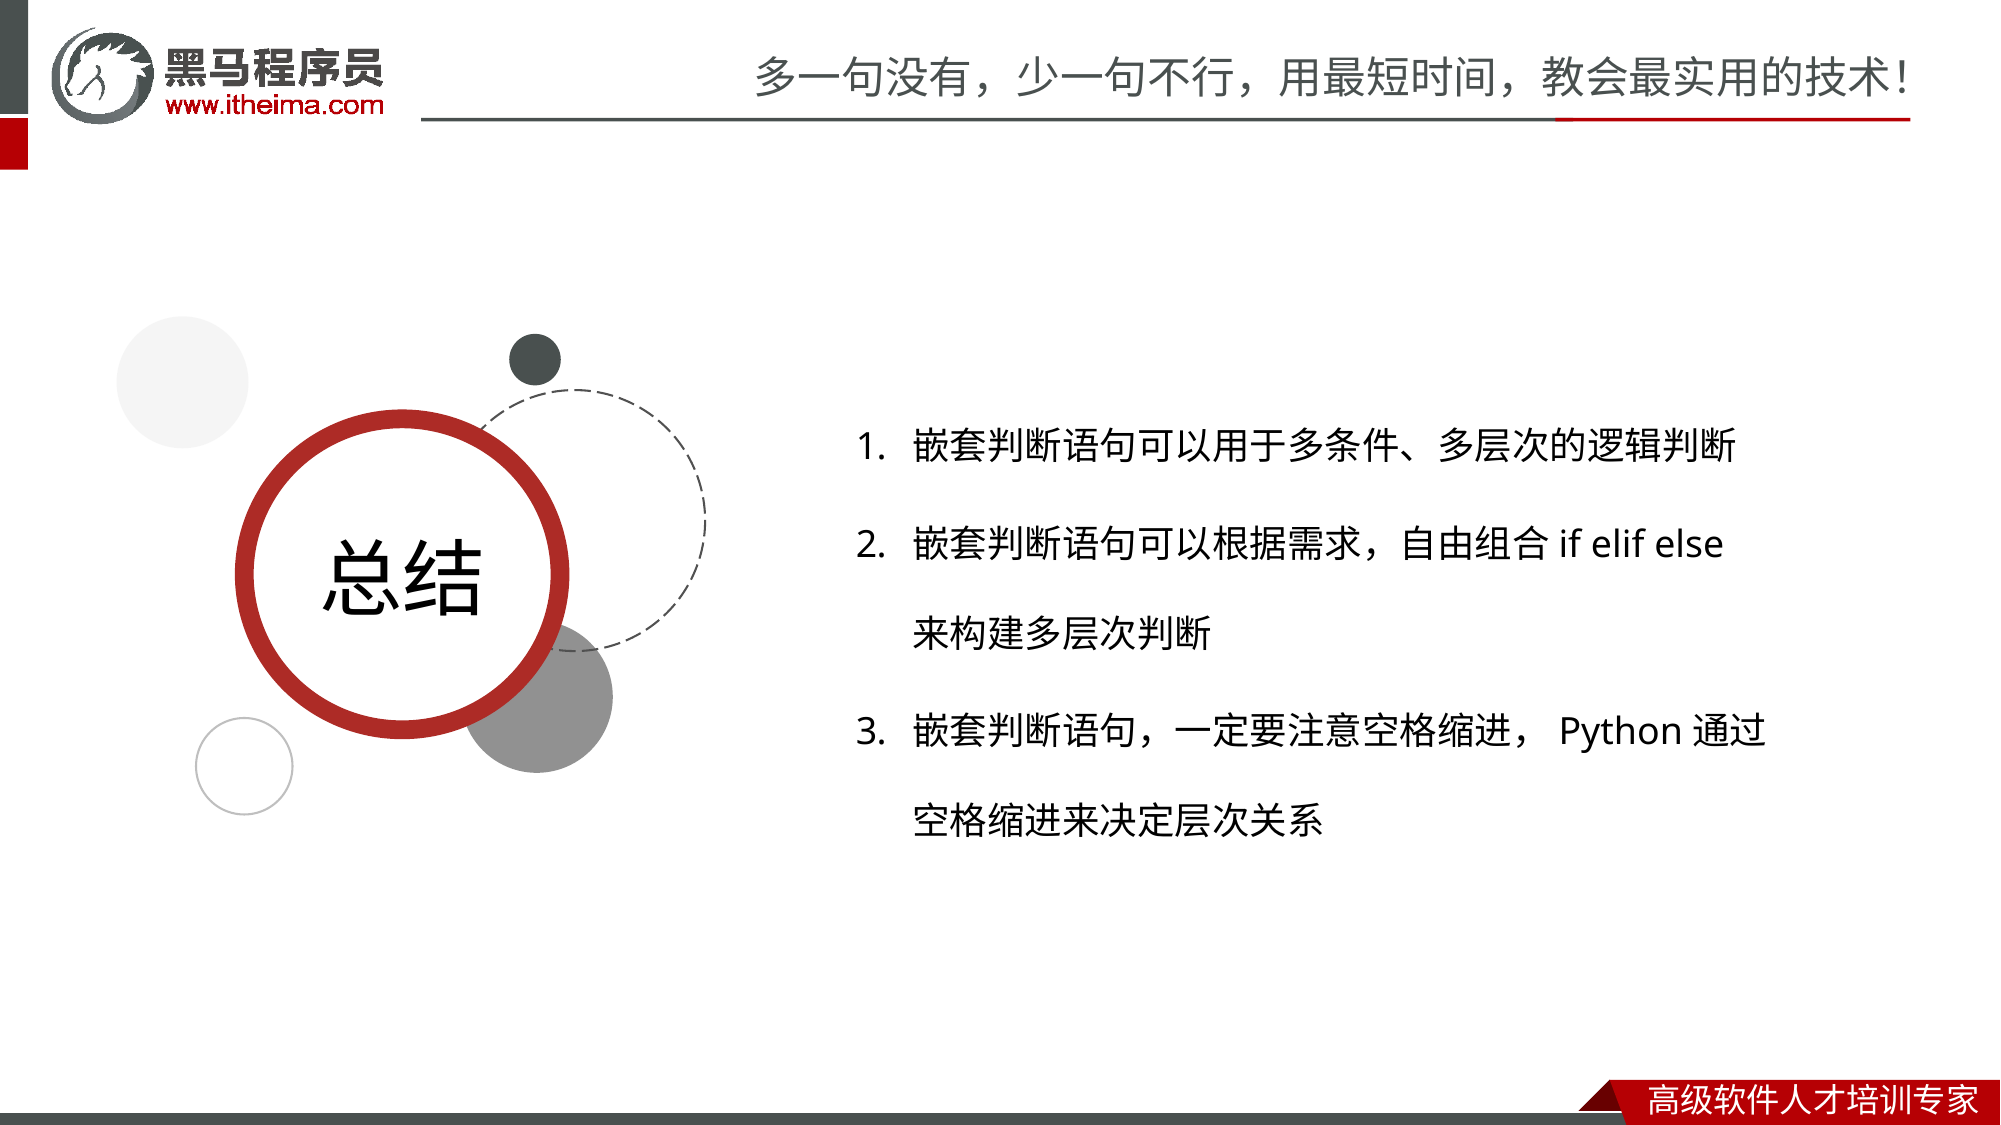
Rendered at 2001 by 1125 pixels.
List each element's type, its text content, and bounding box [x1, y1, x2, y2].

picture [50, 26, 384, 125]
list 嵌套判断语句可以用于多条件、多层次的逻辑判断 嵌套判断语句可以根据需求，自由组合if elif else来构建多层次判断 嵌套判断语句，一定要注意空格缩进，Python通过空格缩进来决定层次关系 [841, 239, 1786, 980]
